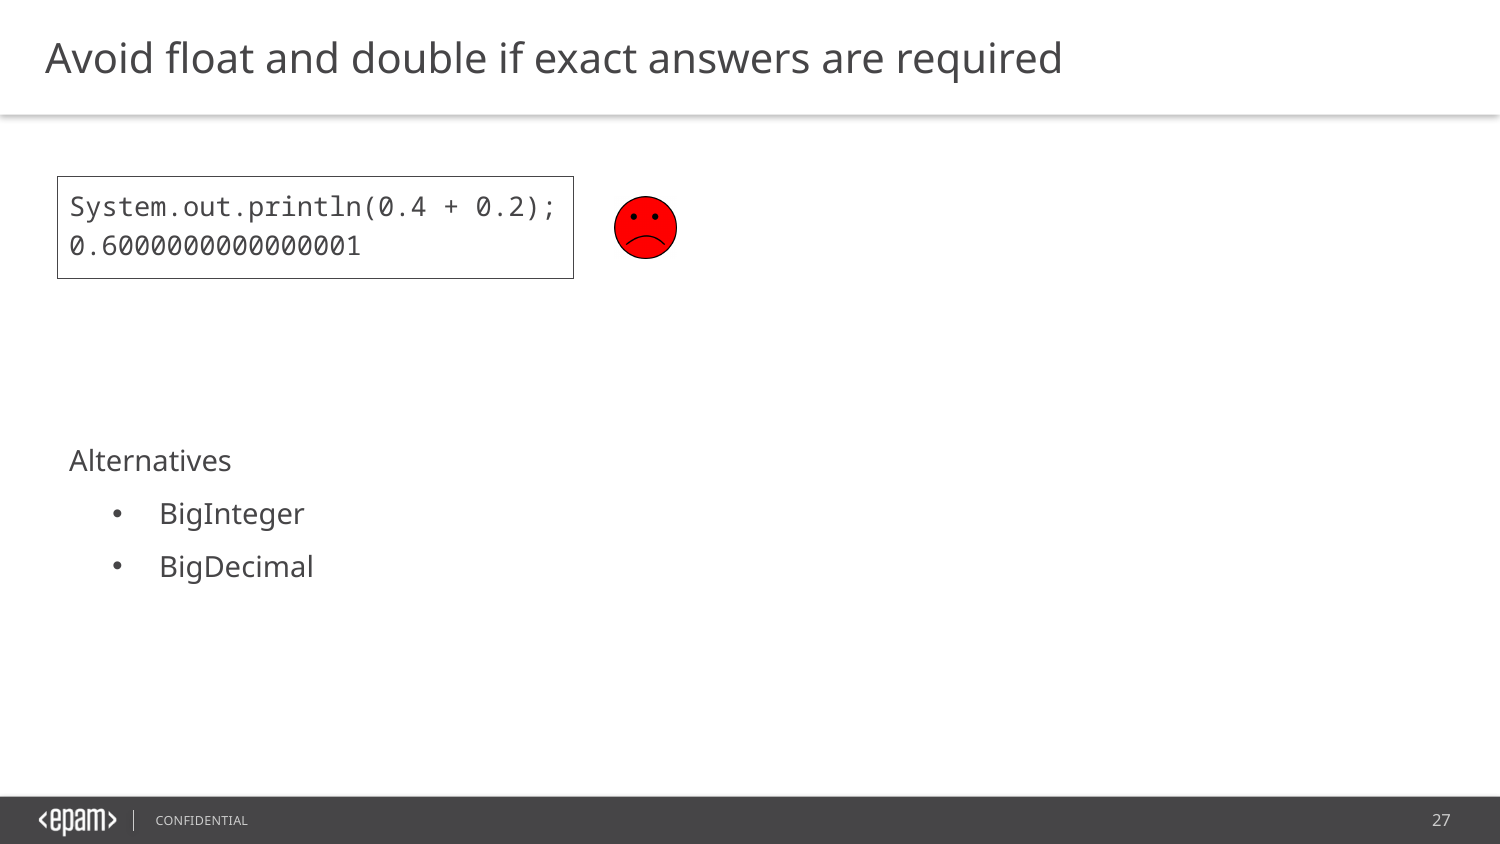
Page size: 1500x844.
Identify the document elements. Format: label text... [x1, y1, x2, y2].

text_box Alternatives BigInteger BigDecimal [57, 430, 1426, 732]
picture [614, 196, 677, 259]
list Avoid float and double if exact answers are required [0, 0, 1500, 115]
picture [38, 808, 117, 837]
list System.out.println(0.4 + 0.2); 0.6000000000000001 [57, 176, 574, 279]
